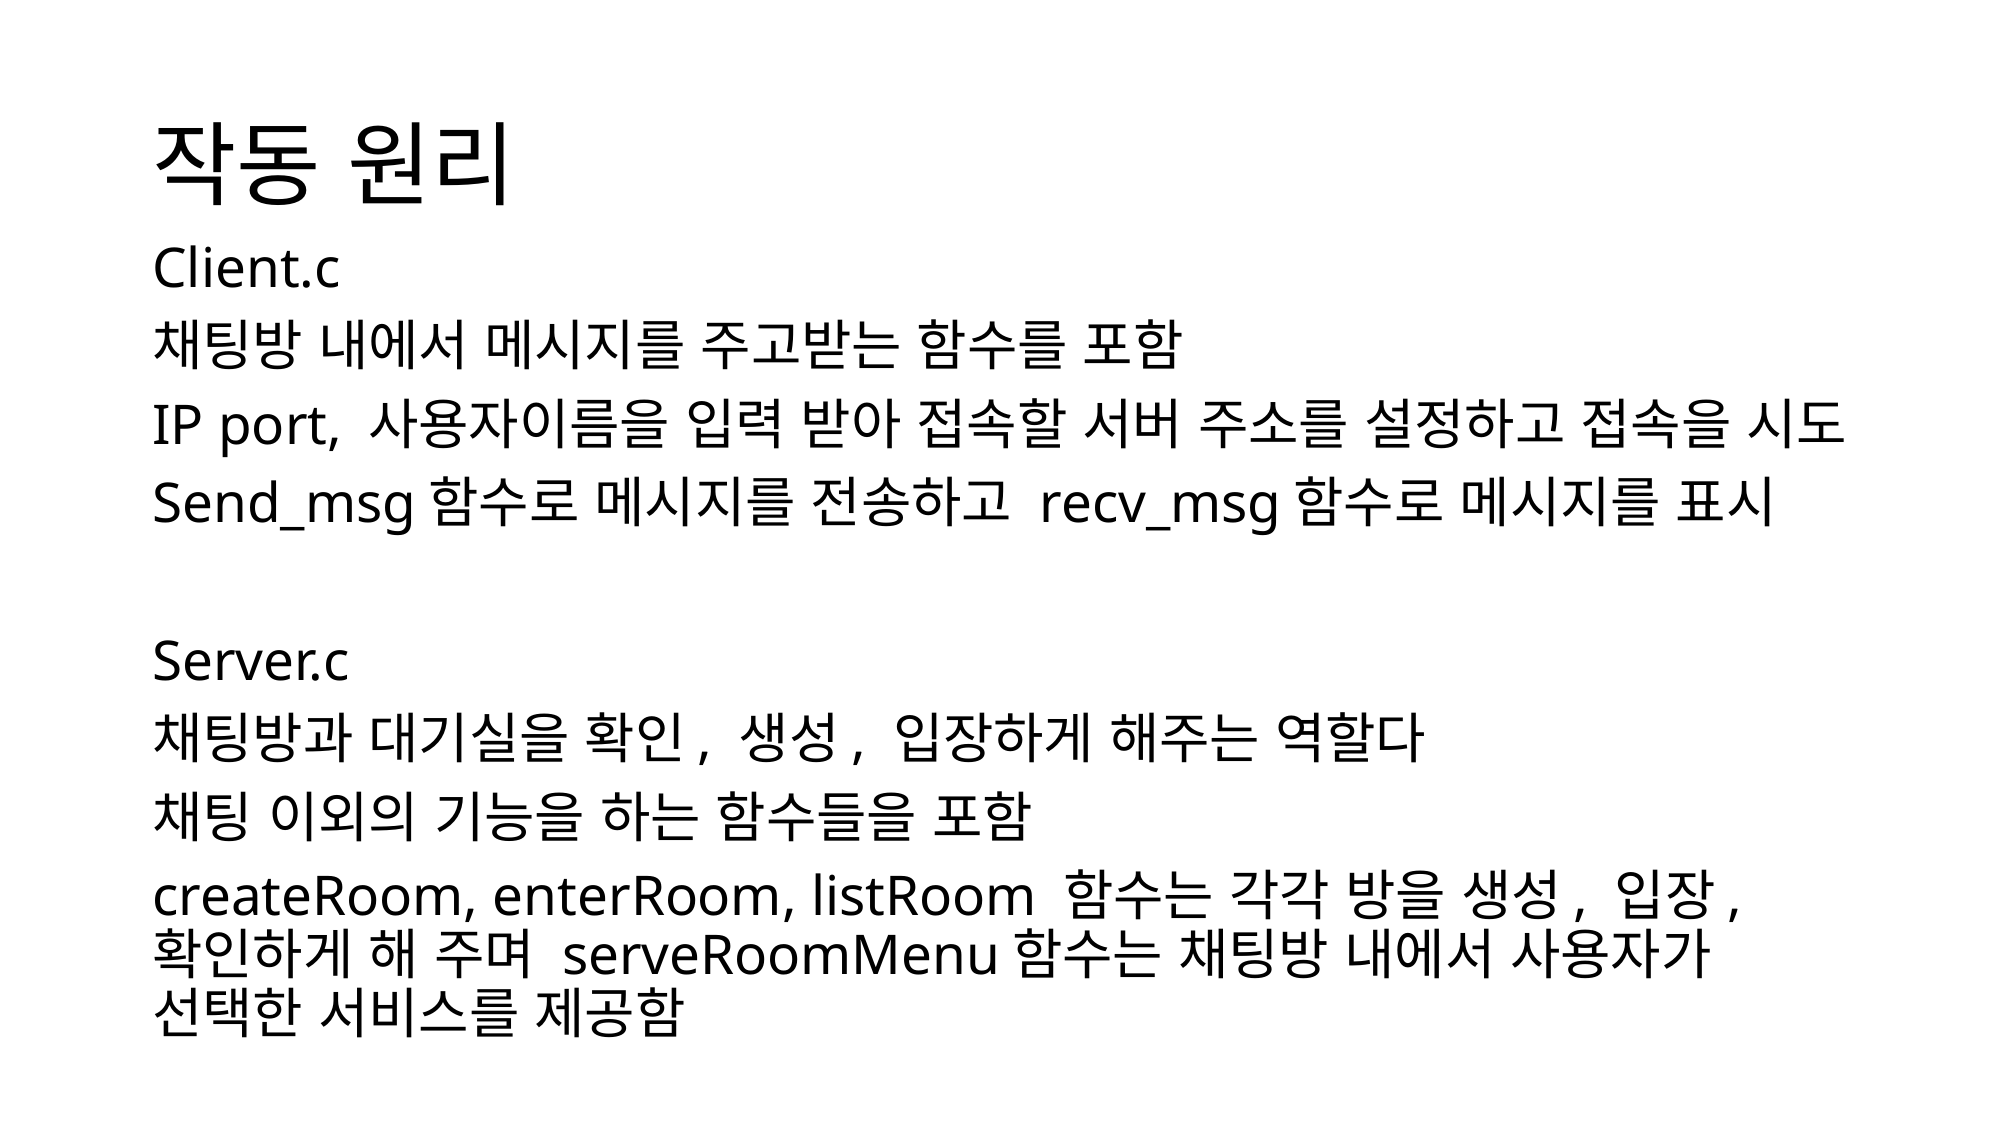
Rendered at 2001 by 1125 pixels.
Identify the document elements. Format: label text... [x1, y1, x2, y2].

title 작동 원리 [137, 59, 1863, 232]
list Client.c 채팅방 내에서 메시지를 주고받는 함수를 포함 IP port, 사용자이름을 입력 받아 접속할 서버 주소를 설정하고 접속을 시도 Send_msg함수로 메시지를 전송하고 recv_msg함수로 메시지를 표시 Server.c 채팅방과 대기실을 확인, 생성, 입장하게 해주는 역할다 채팅 이외의 기능을 하는 함수들을 포함 createRoom, enterRoom, listRoom 함수는 각각 방을 생성, 입장, 확인하게 해 주며 serveRoomMenu함수는 채팅방 내에서 사용자가 선택한 서비스를 제공함 [137, 232, 1863, 1083]
